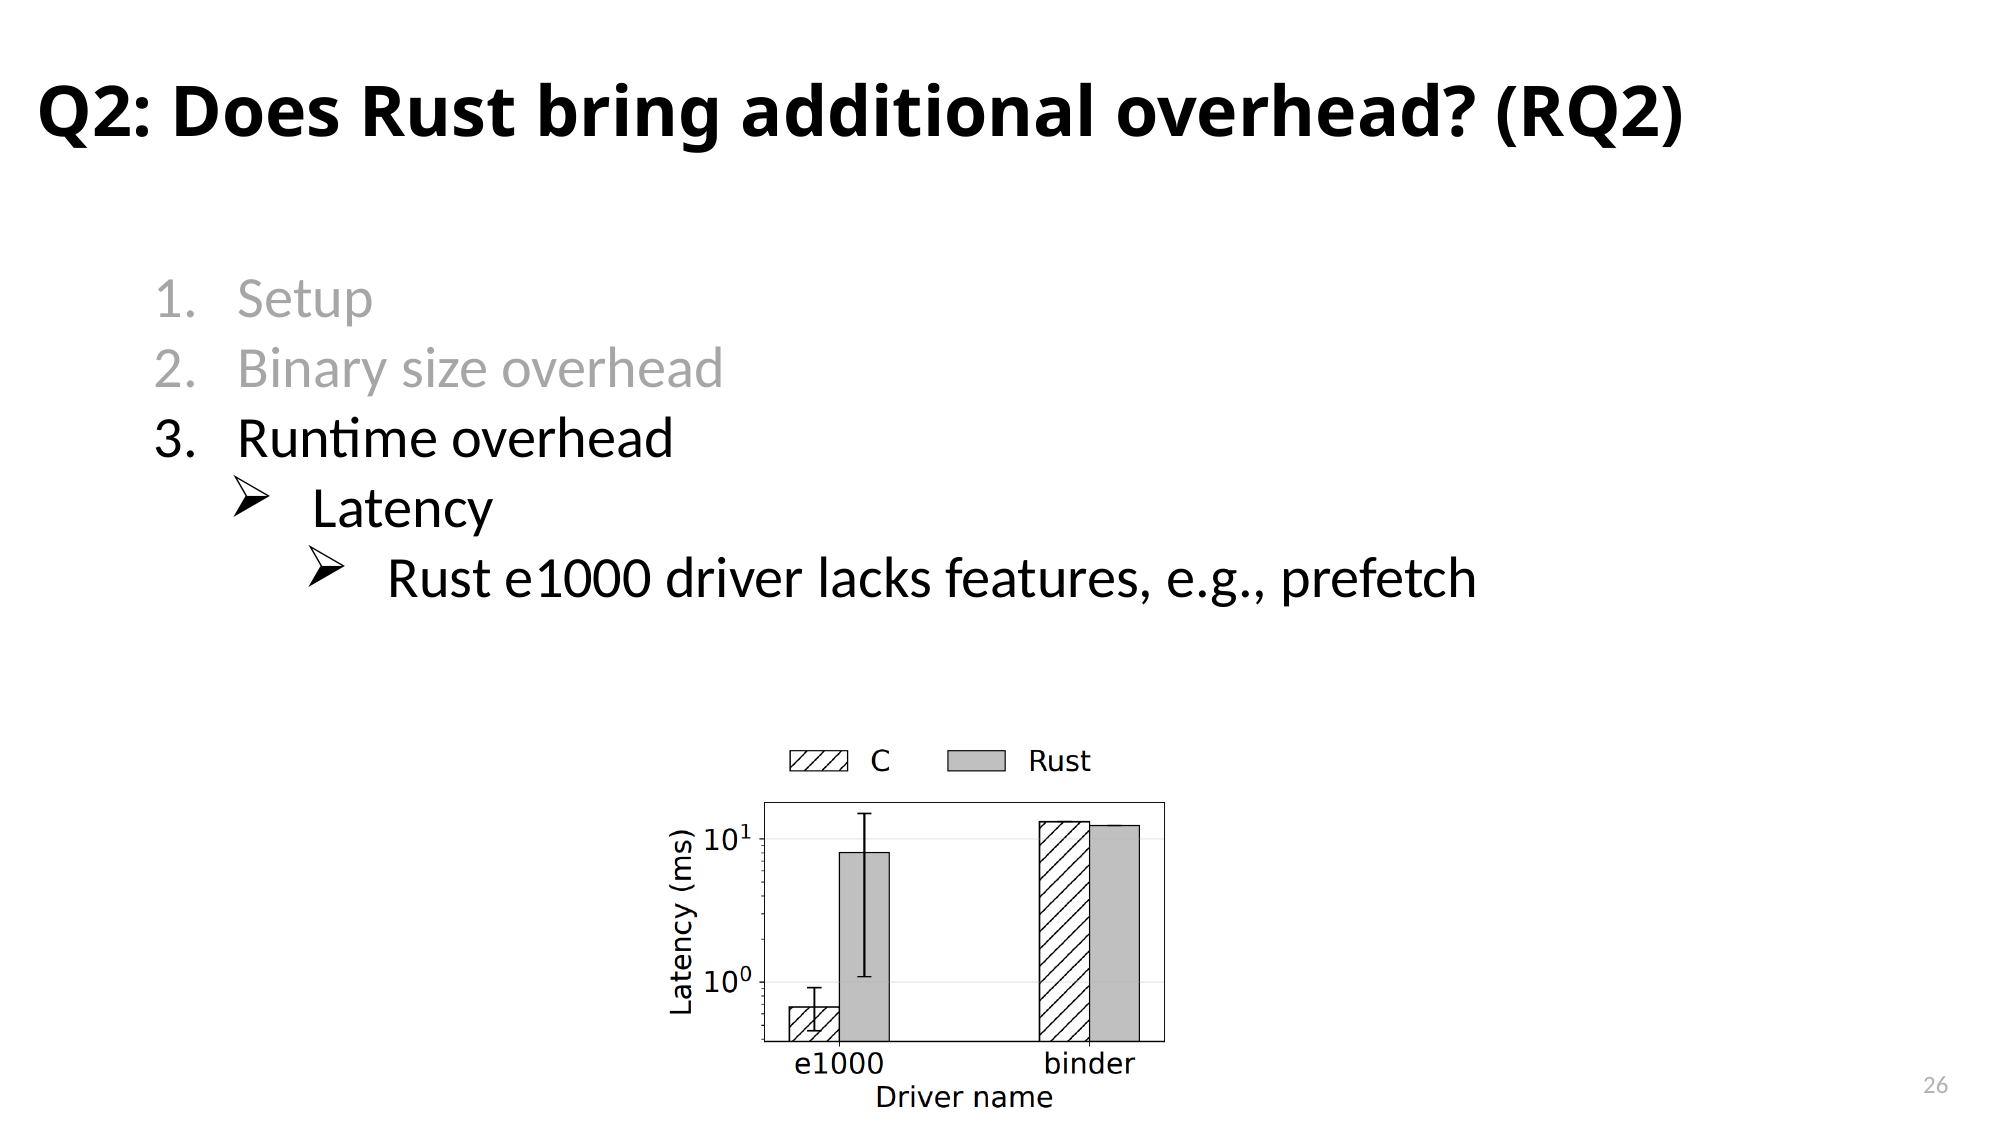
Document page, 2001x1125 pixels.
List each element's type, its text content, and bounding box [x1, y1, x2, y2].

title Q2: Does Rust bring additional overhead? (RQ2) [0, 41, 1723, 186]
slide_number 25 [1885, 1053, 1987, 1114]
picture [653, 729, 1215, 1118]
text_box Setup Binary size overhead Runtime overhead Latency Rust e1000 driver lacks features, e.g., prefetch [138, 251, 1730, 617]
